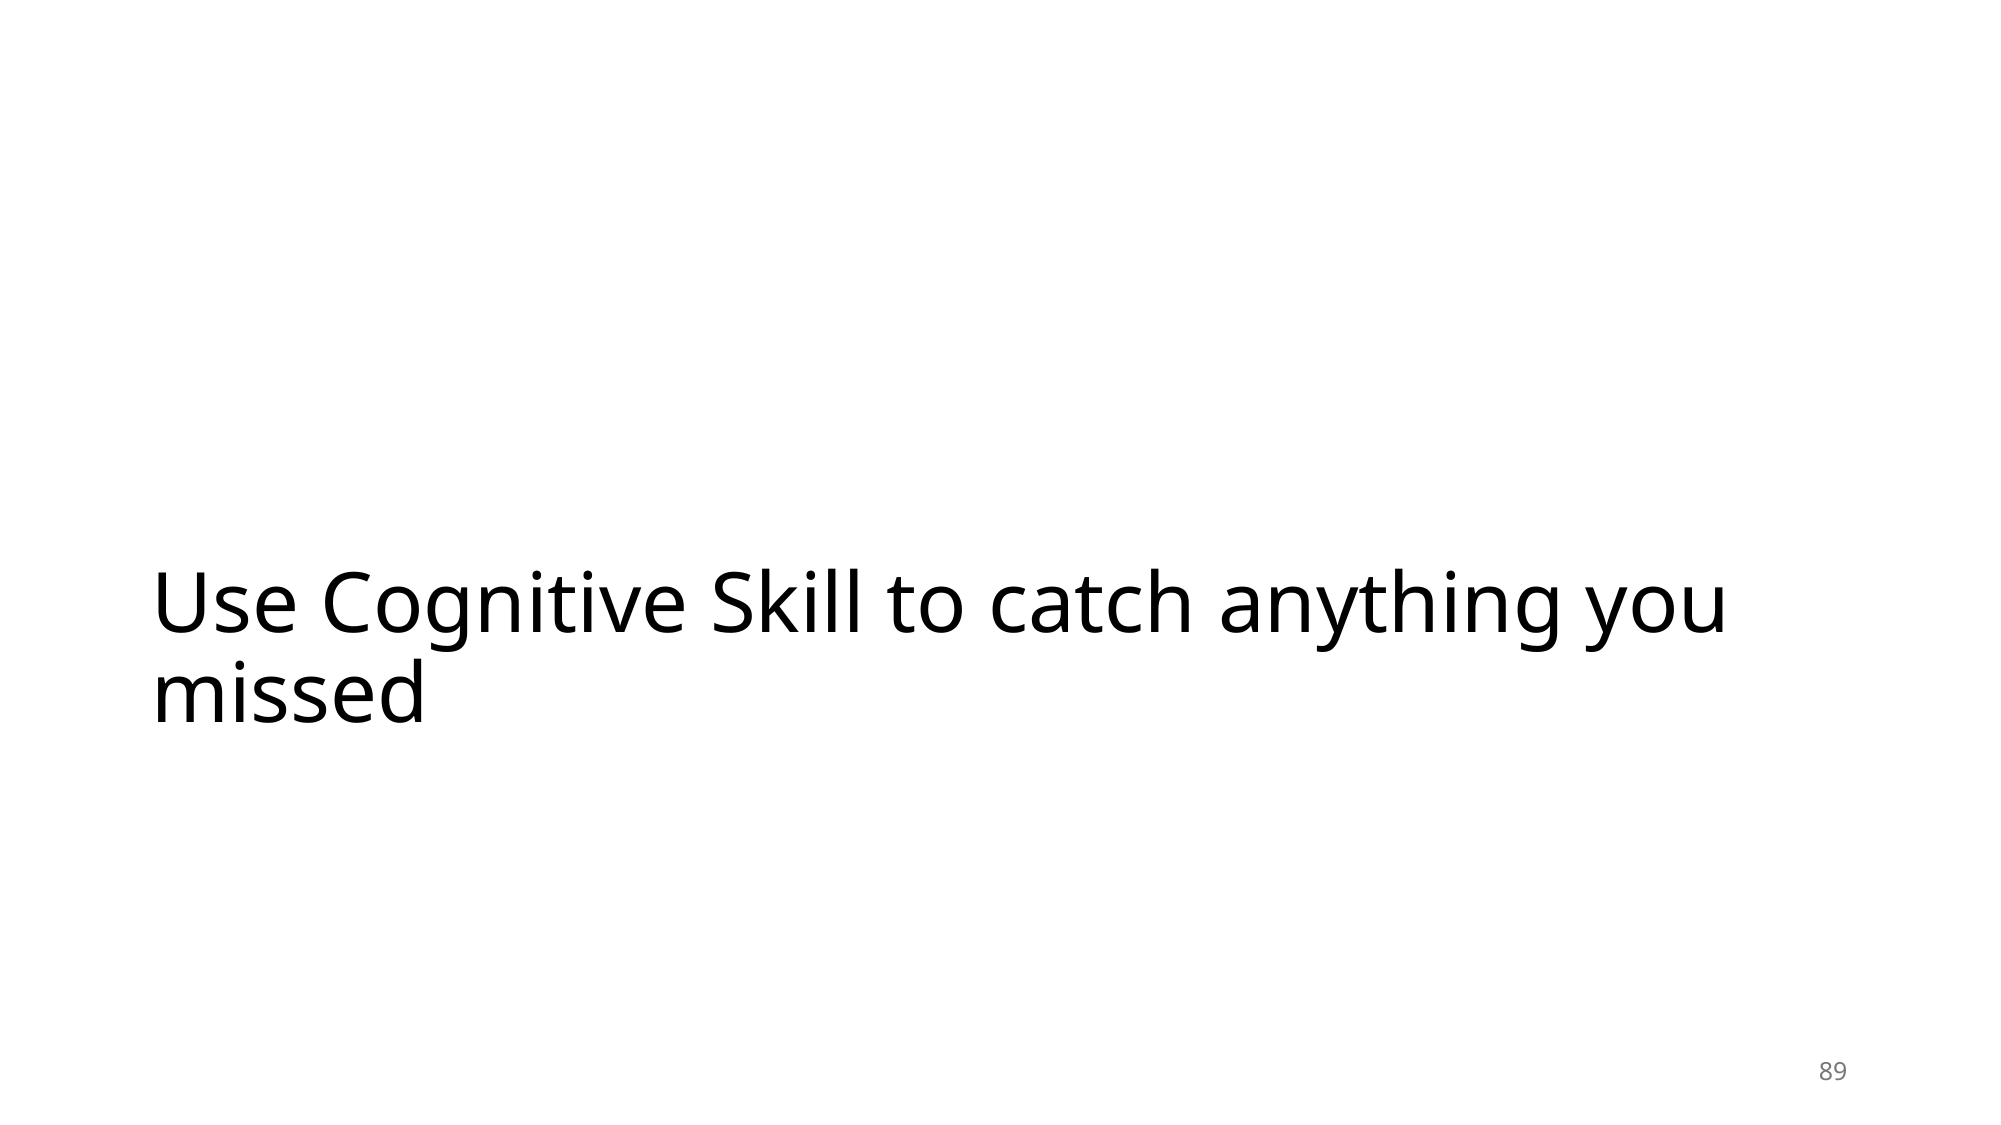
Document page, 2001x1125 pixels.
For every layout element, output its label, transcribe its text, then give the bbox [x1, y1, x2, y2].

slide_number 89 [1412, 1042, 1863, 1103]
title Use Cognitive Skill to catch anything you missed [136, 280, 1862, 749]
